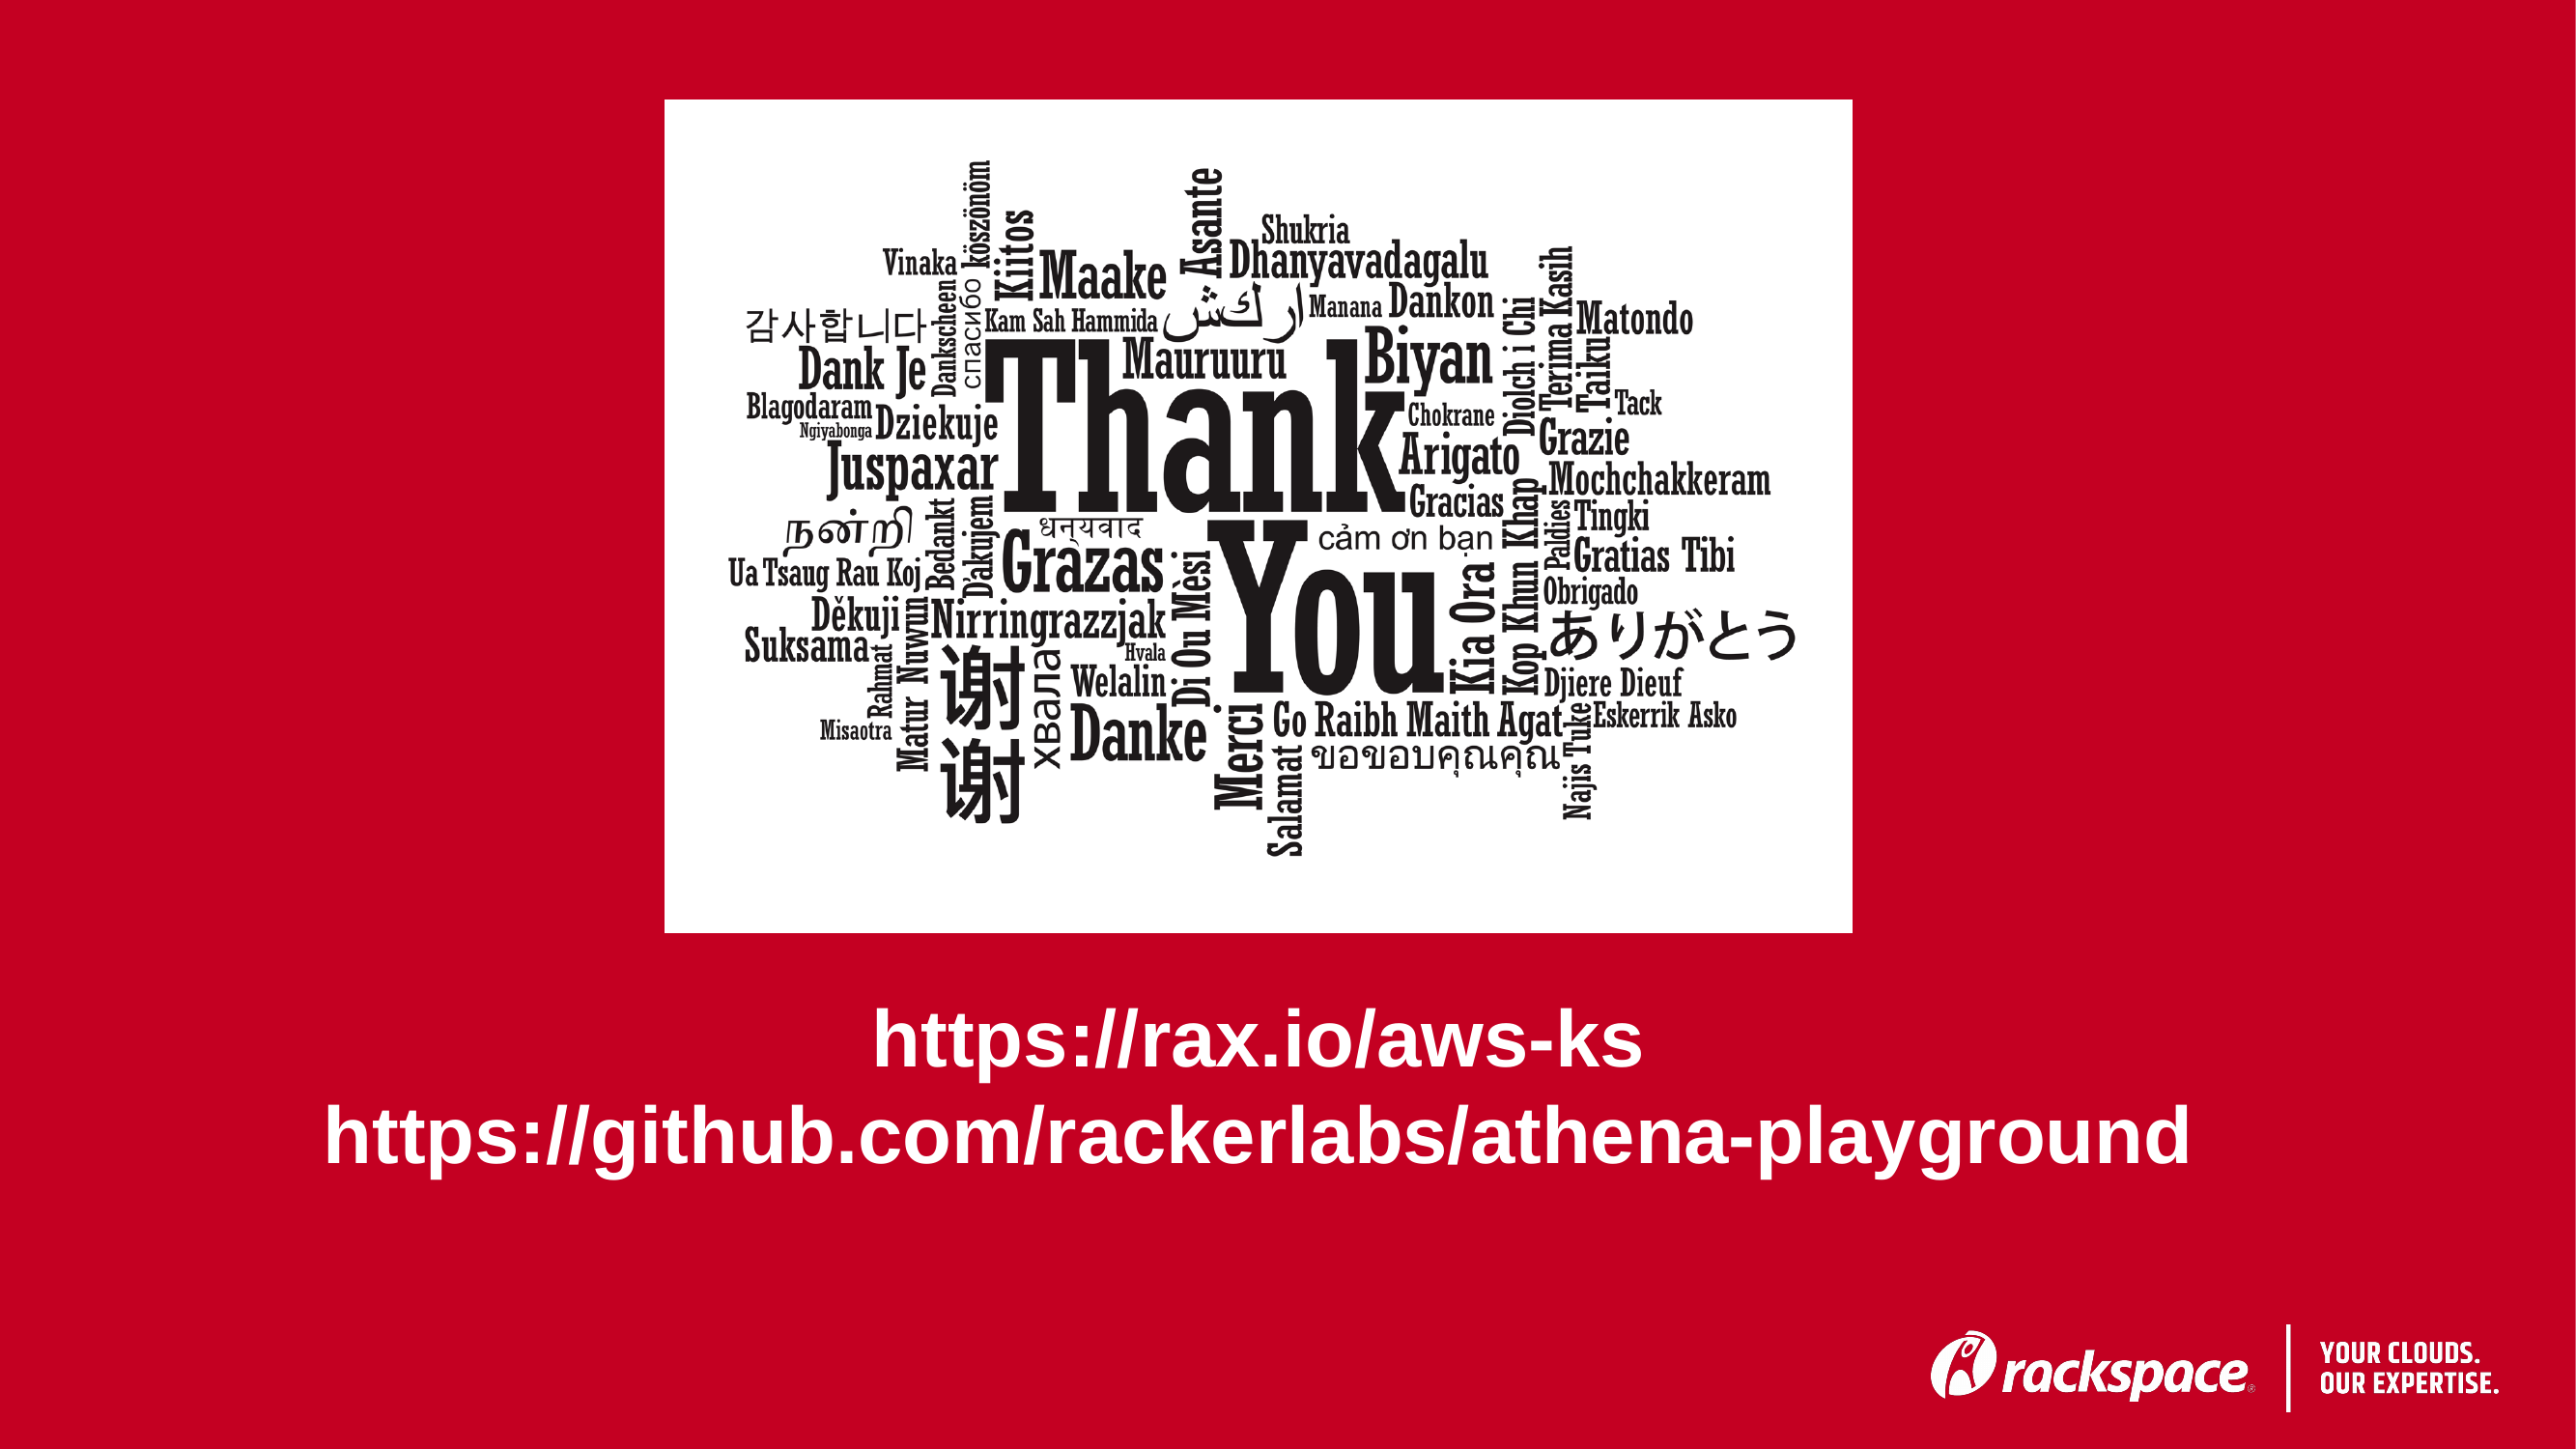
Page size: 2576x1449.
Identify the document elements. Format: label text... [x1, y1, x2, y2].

text_box https://rax.io/aws-ks https://github.com/rackerlabs/athena-playground [244, 979, 2274, 1187]
picture [1931, 1324, 2500, 1412]
picture [665, 99, 1854, 933]
